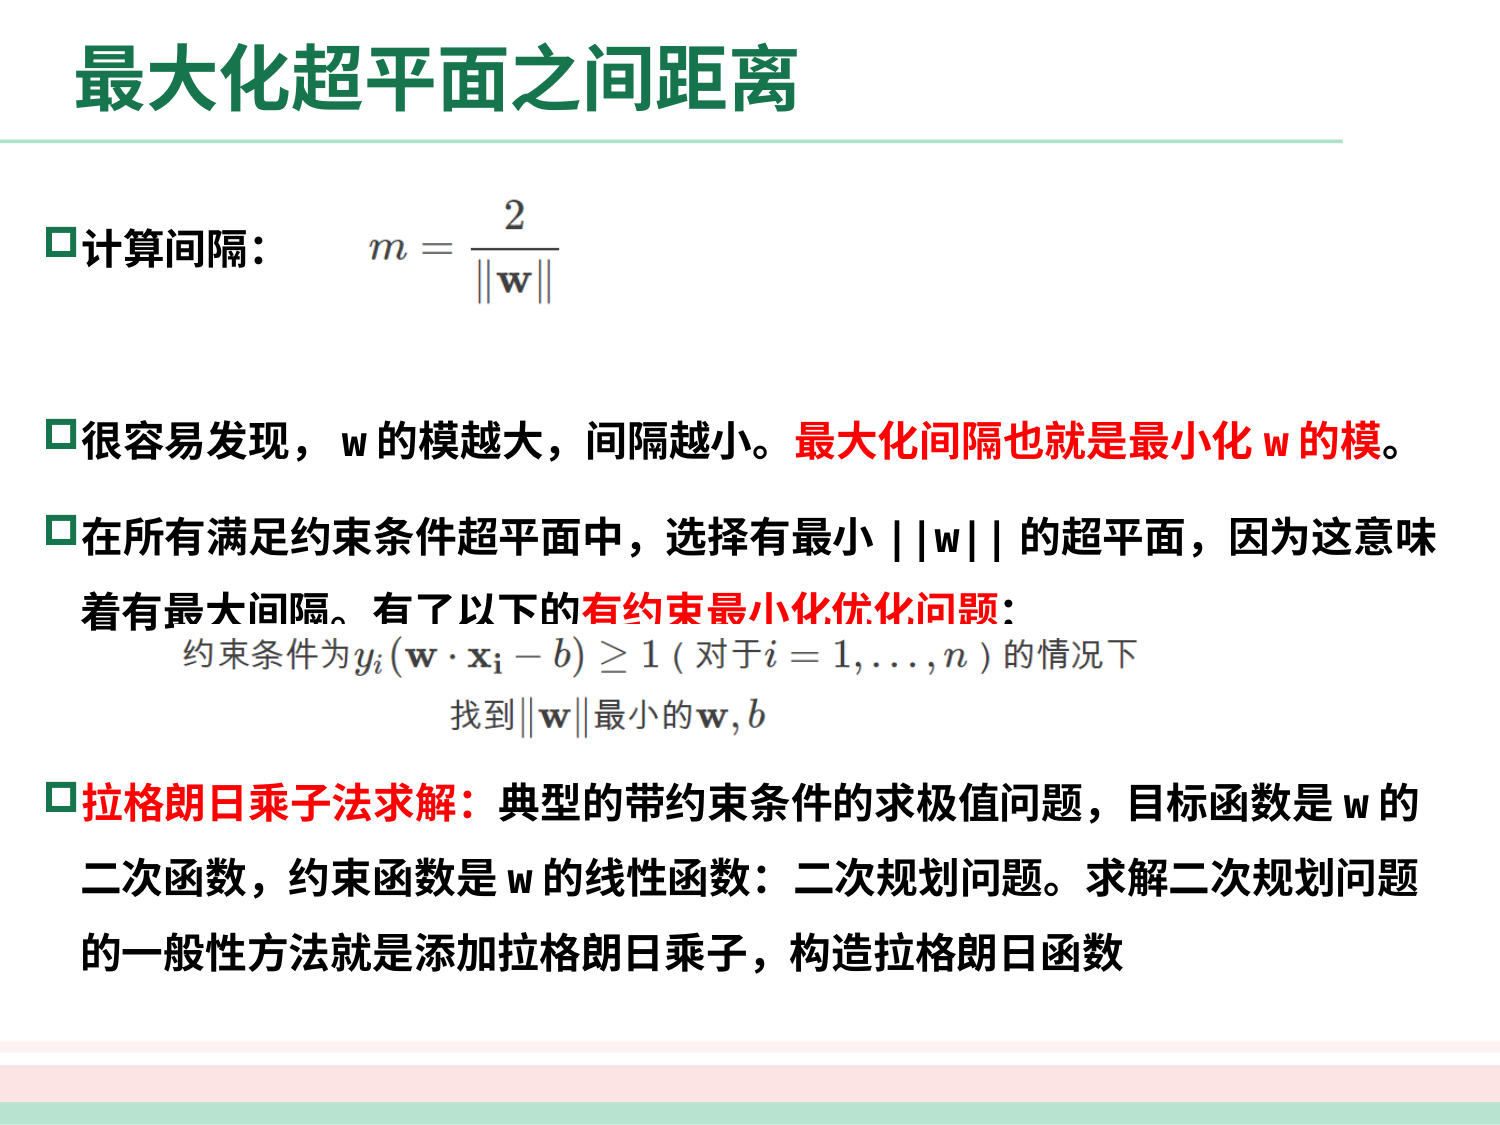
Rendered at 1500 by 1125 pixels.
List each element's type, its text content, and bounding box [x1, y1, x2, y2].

title 最大化超平面之间距离 [58, 35, 1353, 129]
list 计算间隔： 很容易发现，w的模越大，间隔越小。最大化间隔也就是最小化w的模。 在所有满足约束条件超平面中，选择有最小||w||的超平面，因为这意味着有最大间隔。有了以下的有约束最小化优化问题： 拉格朗日乘子法求解：典型的带约束条件的求极值问题，目标函数是w的二次函数，约束函数是w的线性函数：二次规划问题。求解二次规划问题的一般性方法就是添加拉格朗日乘子，构造拉格朗日函数 [27, 190, 1464, 1005]
picture [0, 0, 1500, 1125]
